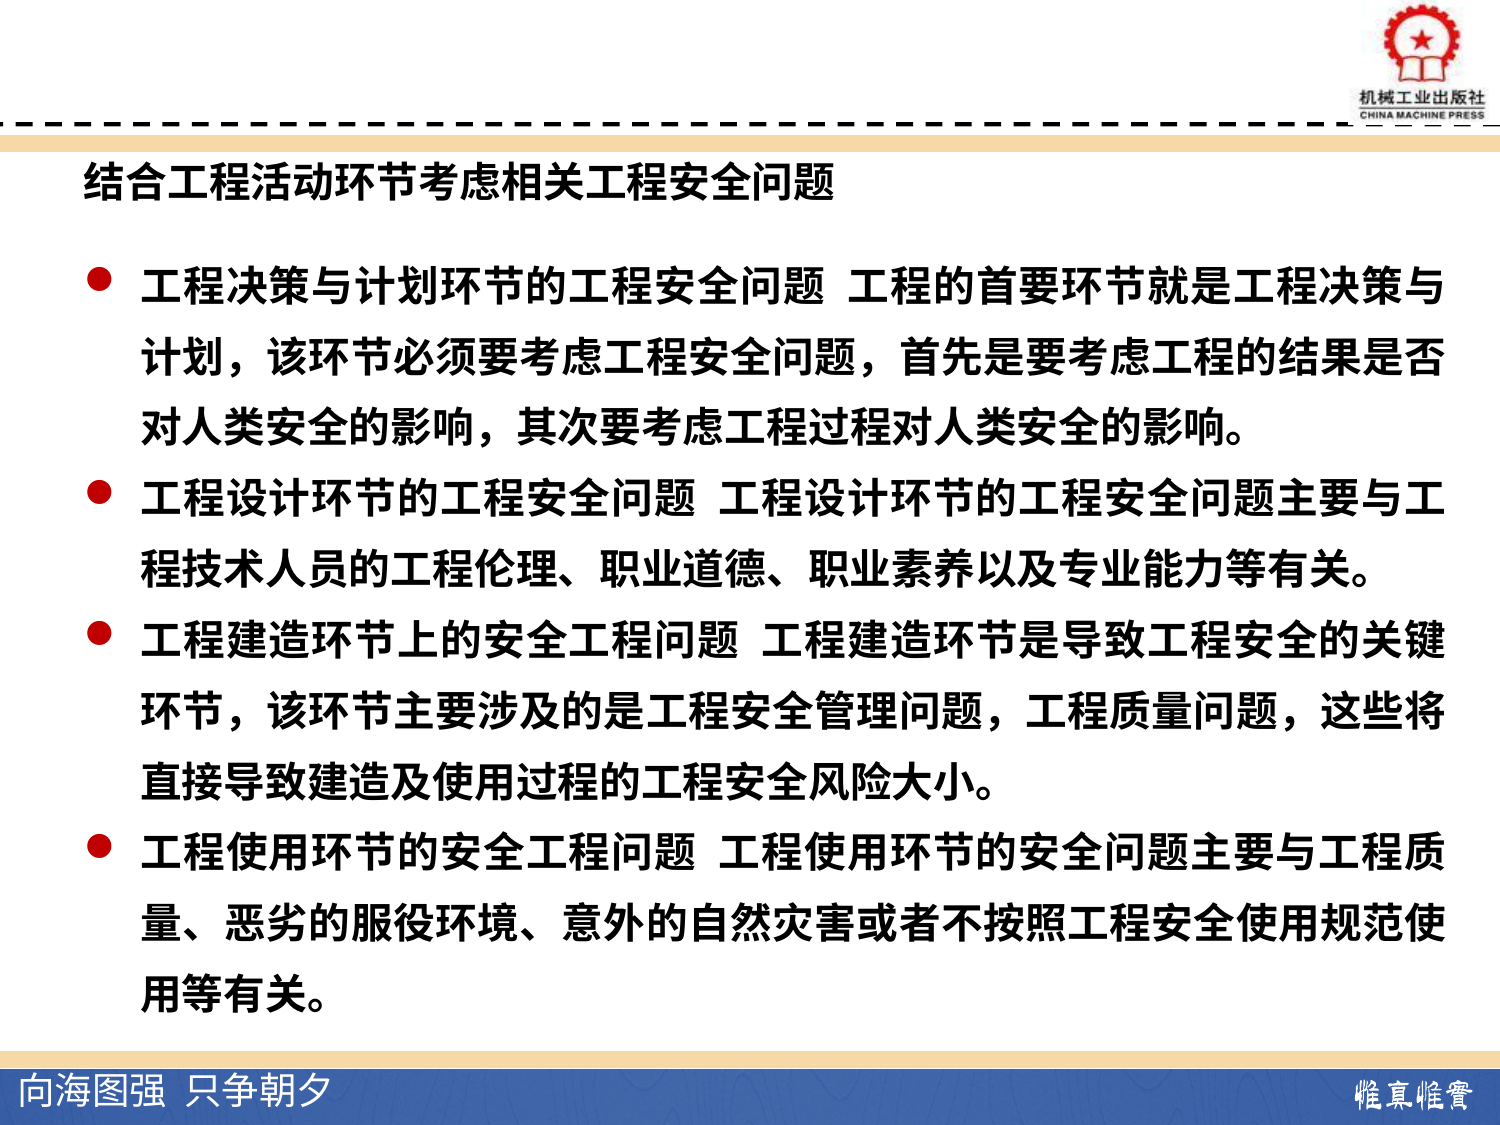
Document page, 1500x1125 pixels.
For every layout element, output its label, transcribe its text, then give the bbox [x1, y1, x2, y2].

picture [1348, 0, 1500, 125]
text_box 结合工程活动环节考虑相关工程安全问题 [69, 148, 885, 214]
text_box 工程决策与计划环节的工程安全问题 工程的首要环节就是工程决策与计划，该环节必须要考虑工程安全问题，首先是要考虑工程的结果是否对人类安全的影响，其次要考虑工程过程对人类安全的影响。 工程设计环节的工程安全问题 工程设计环节的工程安全问题主要与工程技术人员的工程伦理、职业道德、职业素养以及专业能力等有关。 工程建造环节上的安全工程问题 工程建造环节是导致工程安全的关键环节，该环节主要涉及的是工程安全管理问题，工程质量问题，这些将直接导致建造及使用过程的工程安全风险大小。 工程使用环节的安全工程问题 工程使用环节的安全问题主要与工程质量、恶劣的服役环境、意外的自然灾害或者不按照工程安全使用规范使用等有关。 [69, 231, 1461, 1026]
